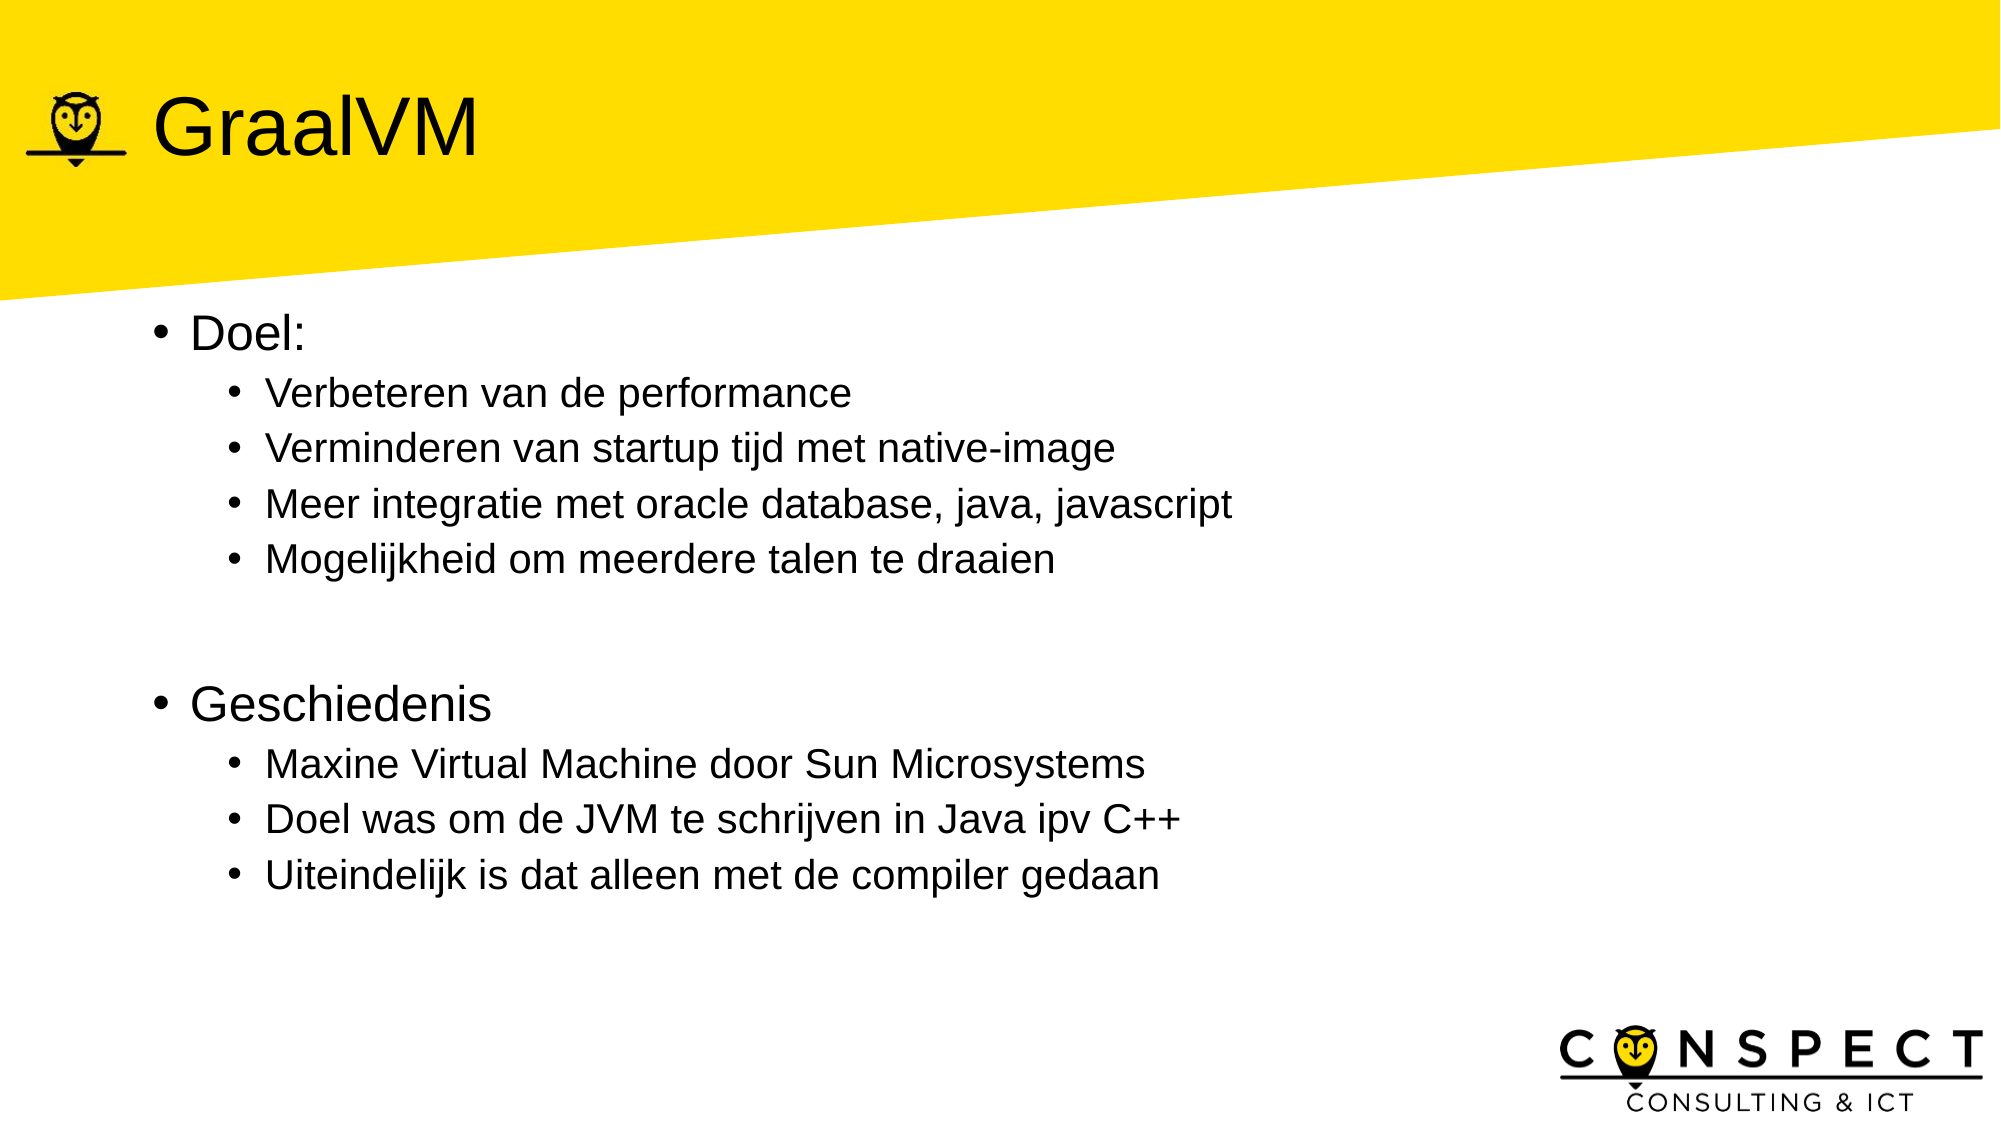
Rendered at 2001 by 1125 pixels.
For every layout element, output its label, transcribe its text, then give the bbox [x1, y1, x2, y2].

title GraalVM [137, 74, 1863, 182]
picture [25, 91, 127, 168]
list Doel: Verbeteren van de performance Verminderen van startup tijd met native-image Meer integratie met oracle database, java, javascript Mogelijkheid om meerdere talen te draaien Geschiedenis Maxine Virtual Machine door Sun Microsystems Doel was om de JVM te schrijven in Java ipv C++ Uiteindelijk is dat alleen met de compiler gedaan [137, 299, 1863, 1014]
picture [1557, 1024, 1989, 1115]
